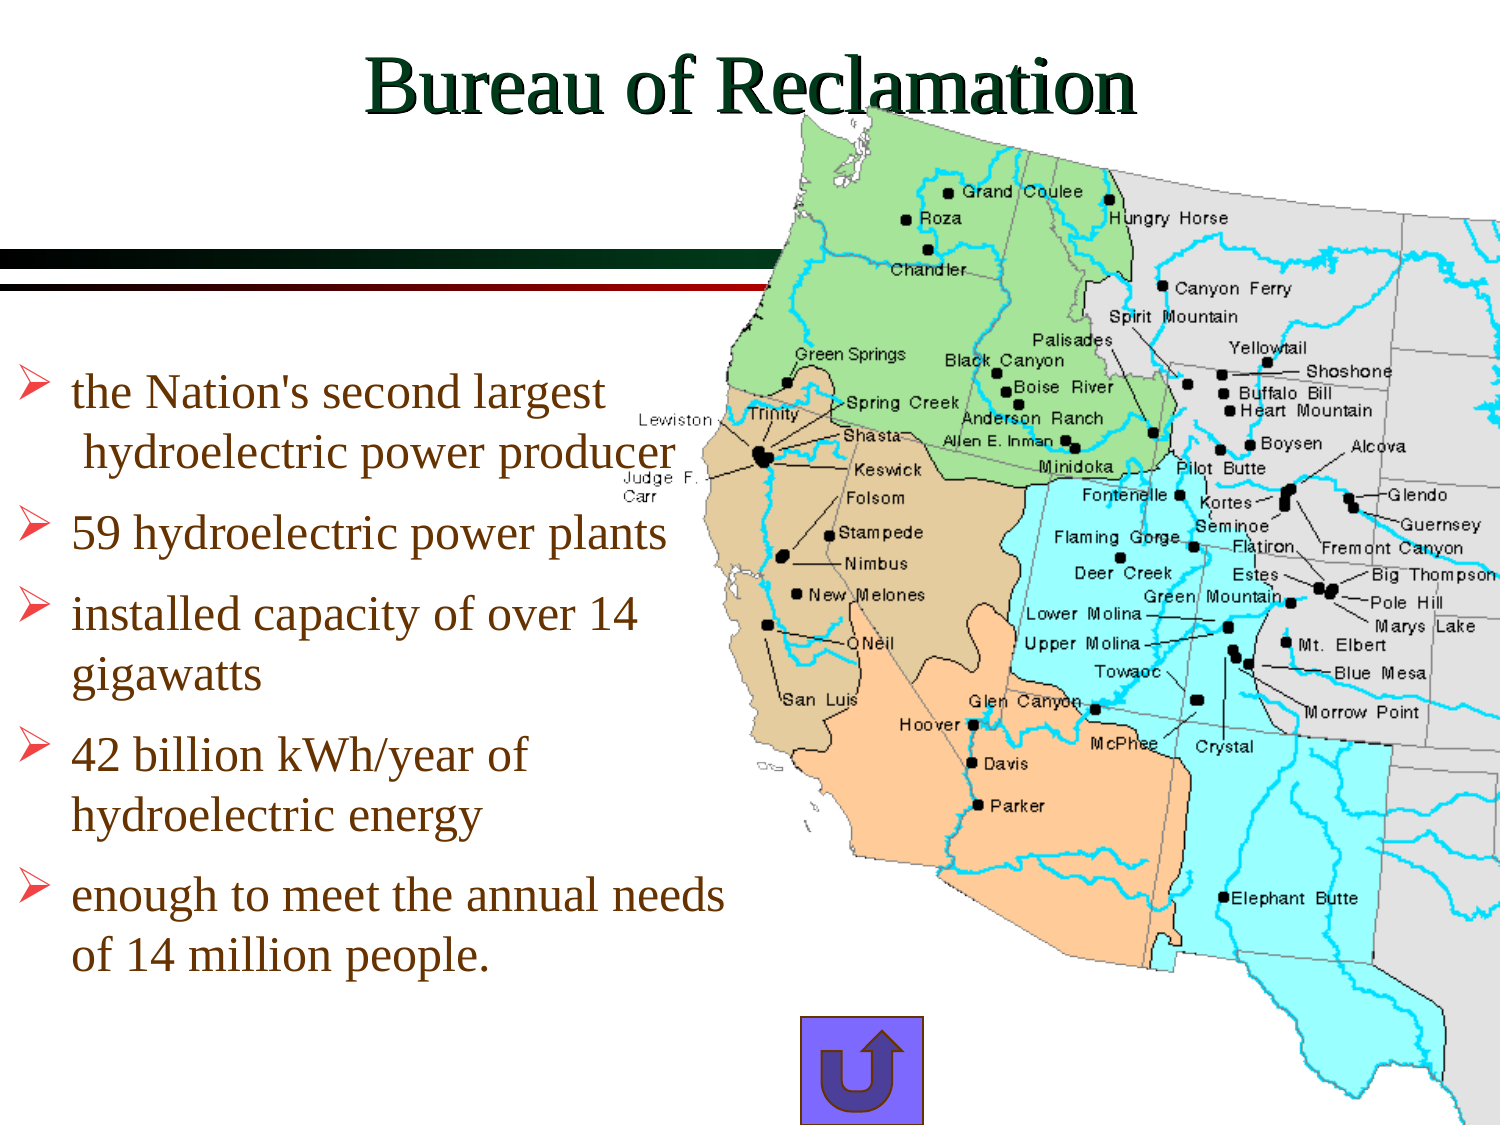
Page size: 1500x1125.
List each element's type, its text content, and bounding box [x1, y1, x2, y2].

picture [621, 68, 1500, 1125]
list the Nation's second largest hydroelectric power producer 59 hydroelectric power plants installed capacity of over 14 gigawatts 42 billion kWh/year of hydroelectric energy enough to meet the annual needs of 14 million people. [0, 350, 616, 1027]
title Bureau of Reclamation [112, 49, 1388, 109]
